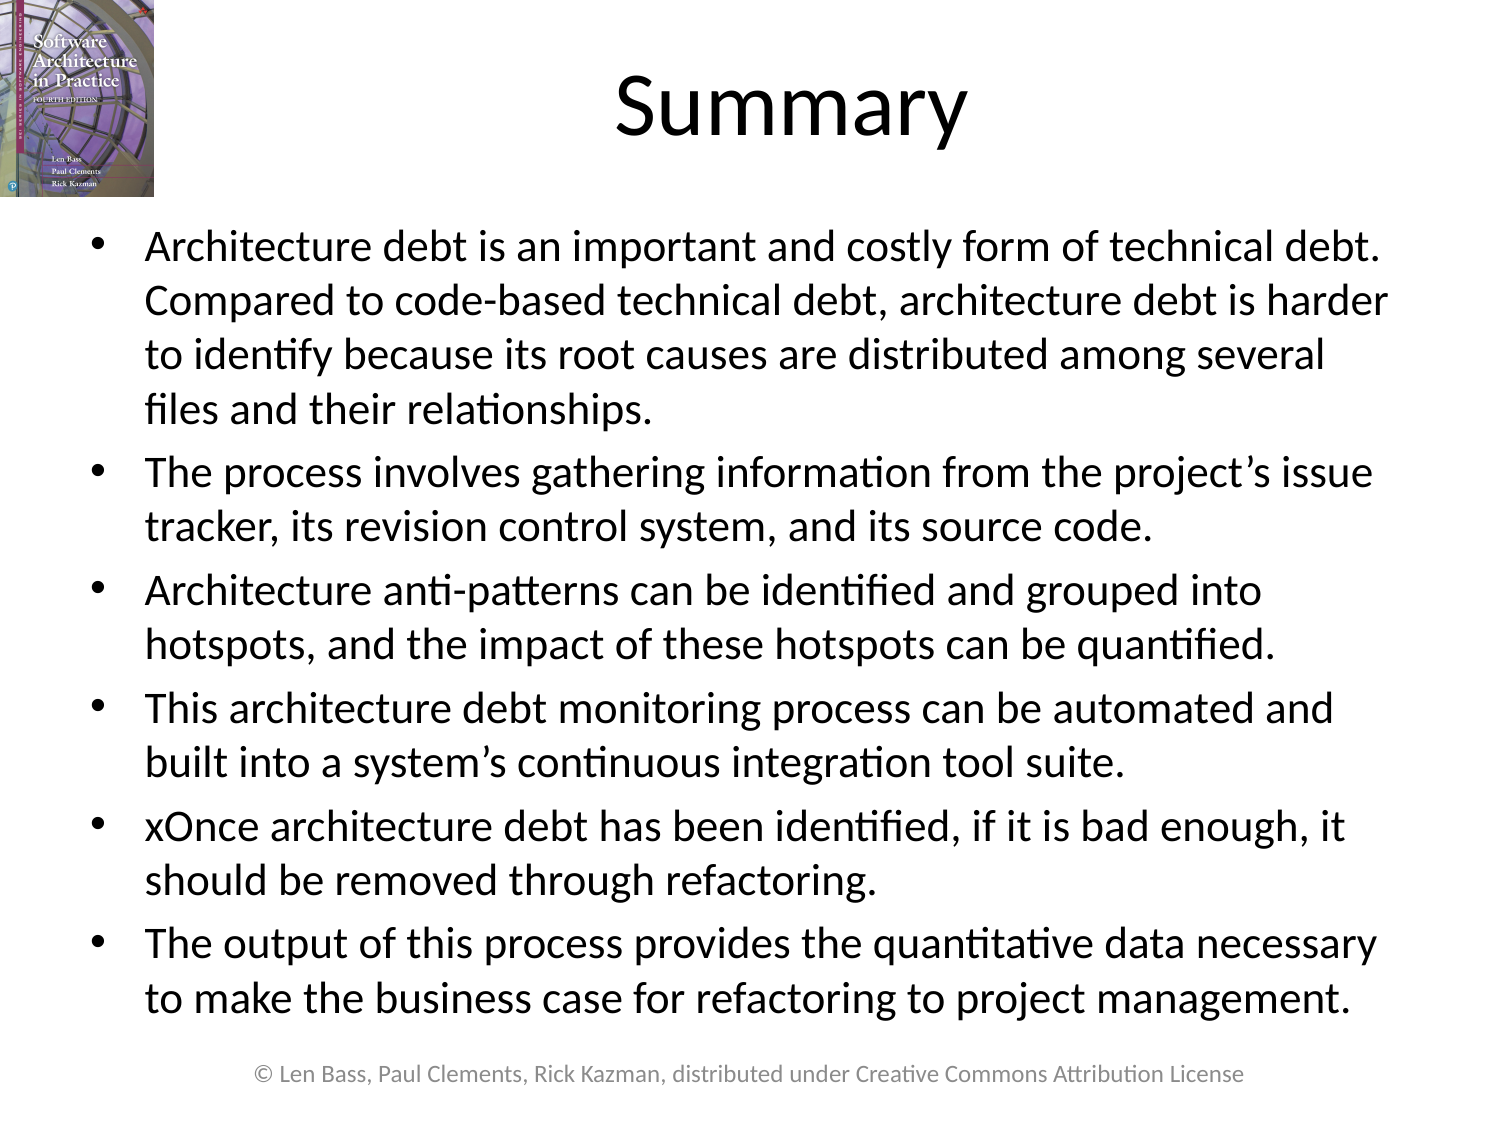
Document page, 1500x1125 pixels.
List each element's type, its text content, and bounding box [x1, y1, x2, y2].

list Architecture debt is an important and costly form of technical debt. Compared to code-based technical debt, architecture debt is harder to identify because its root causes are distributed among several files and their relationships. The process involves gathering information from the project’s issue tracker, its revision control system, and its source code. Architecture anti-patterns can be identified and grouped into hotspots, and the impact of these hotspots can be quantified. This architecture debt monitoring process can be automated and built into a system’s continuous integration tool suite. xOnce architecture debt has been identified, if it is bad enough, it should be removed through refactoring. The output of this process provides the quantitative data necessary to make the business case for refactoring to project management. [75, 208, 1425, 1043]
title Summary [159, 45, 1425, 173]
footer © Len Bass, Paul Clements, Rick Kazman, distributed under Creative Commons Attribution License [230, 1042, 1270, 1103]
picture [0, 0, 154, 197]
